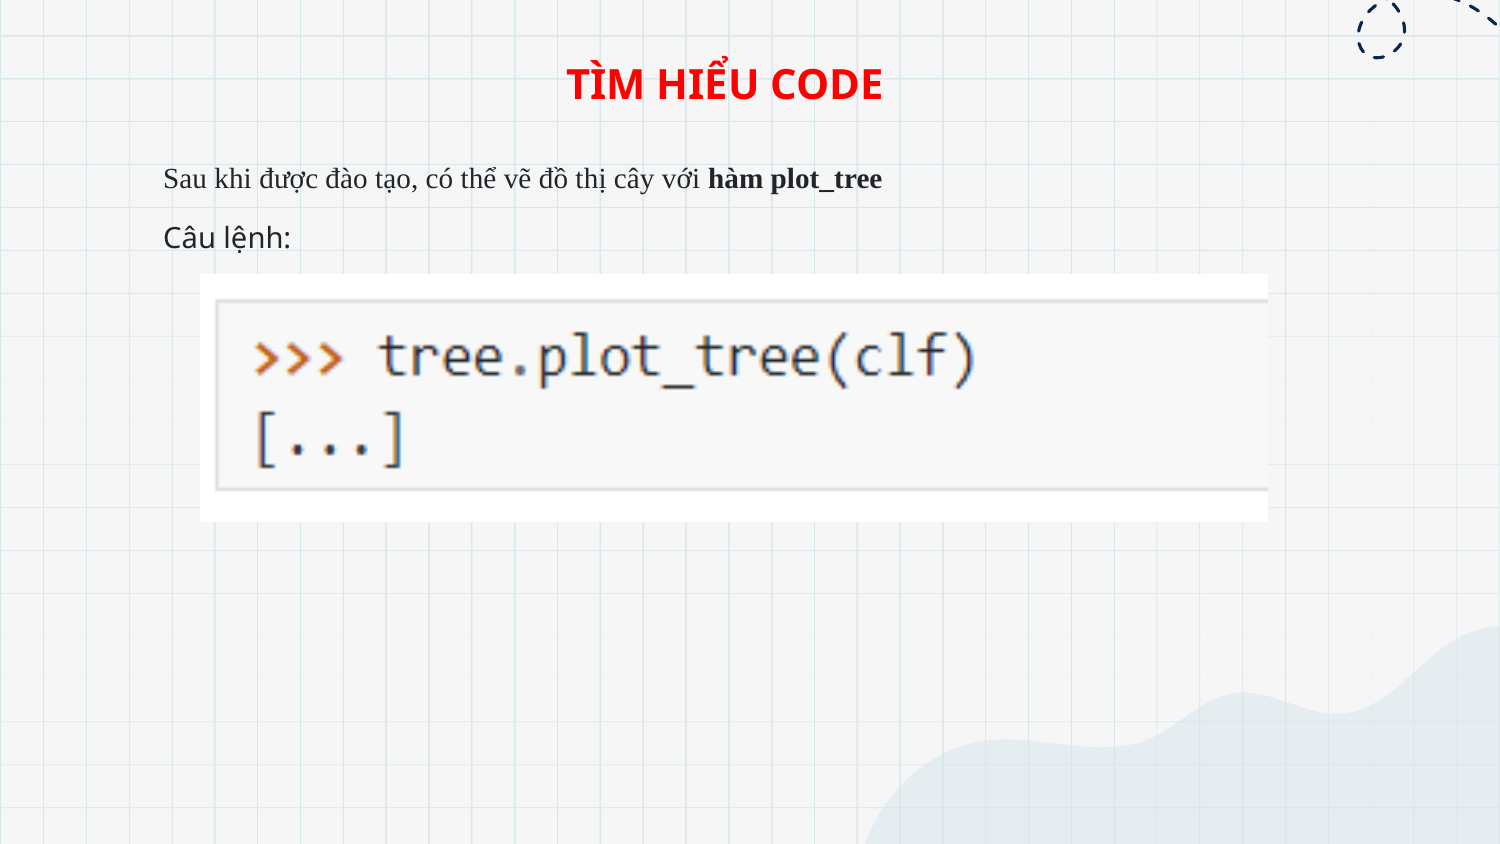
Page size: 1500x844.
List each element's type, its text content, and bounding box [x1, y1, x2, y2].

text_box Sau khi được đào tạo, có thể vẽ đồ thị cây với hàm plot_tree Câu lệnh: [125, 151, 898, 262]
subtitle TÌM HIỂU CODE [528, 35, 906, 130]
picture [0, 0, 1500, 844]
